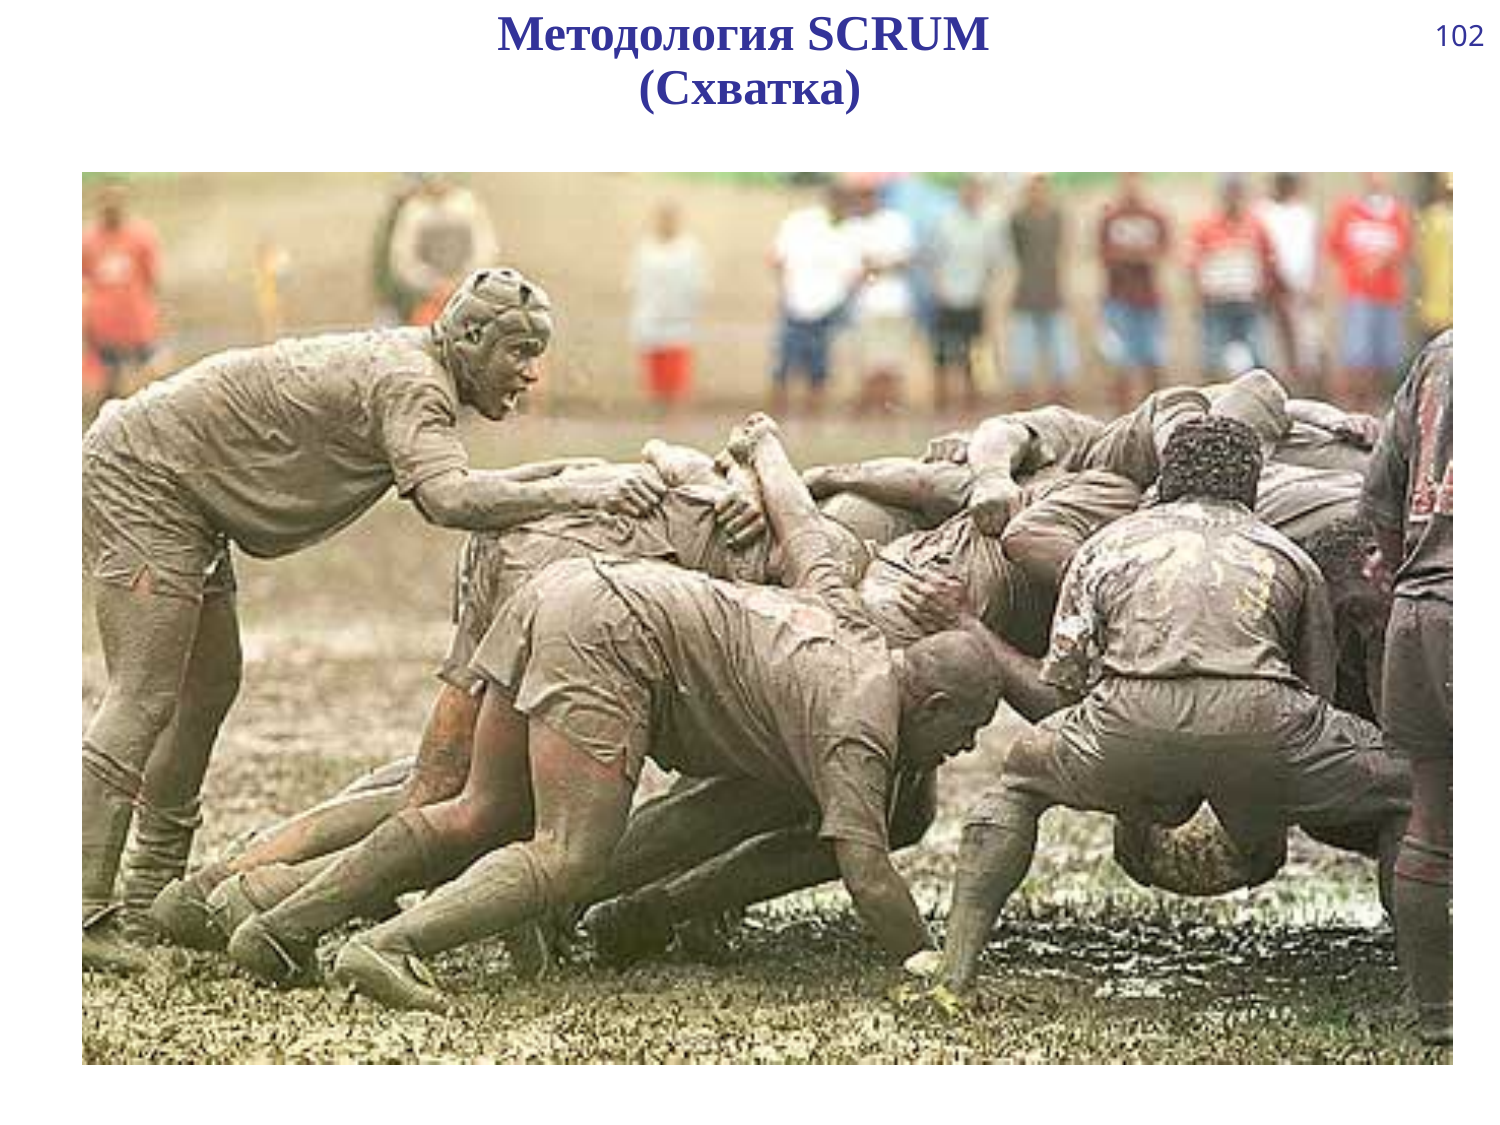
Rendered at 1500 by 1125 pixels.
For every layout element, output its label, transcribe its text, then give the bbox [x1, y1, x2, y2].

picture [82, 172, 1453, 1065]
text_box Методология SCRUM (Схватка) [0, 0, 1500, 124]
